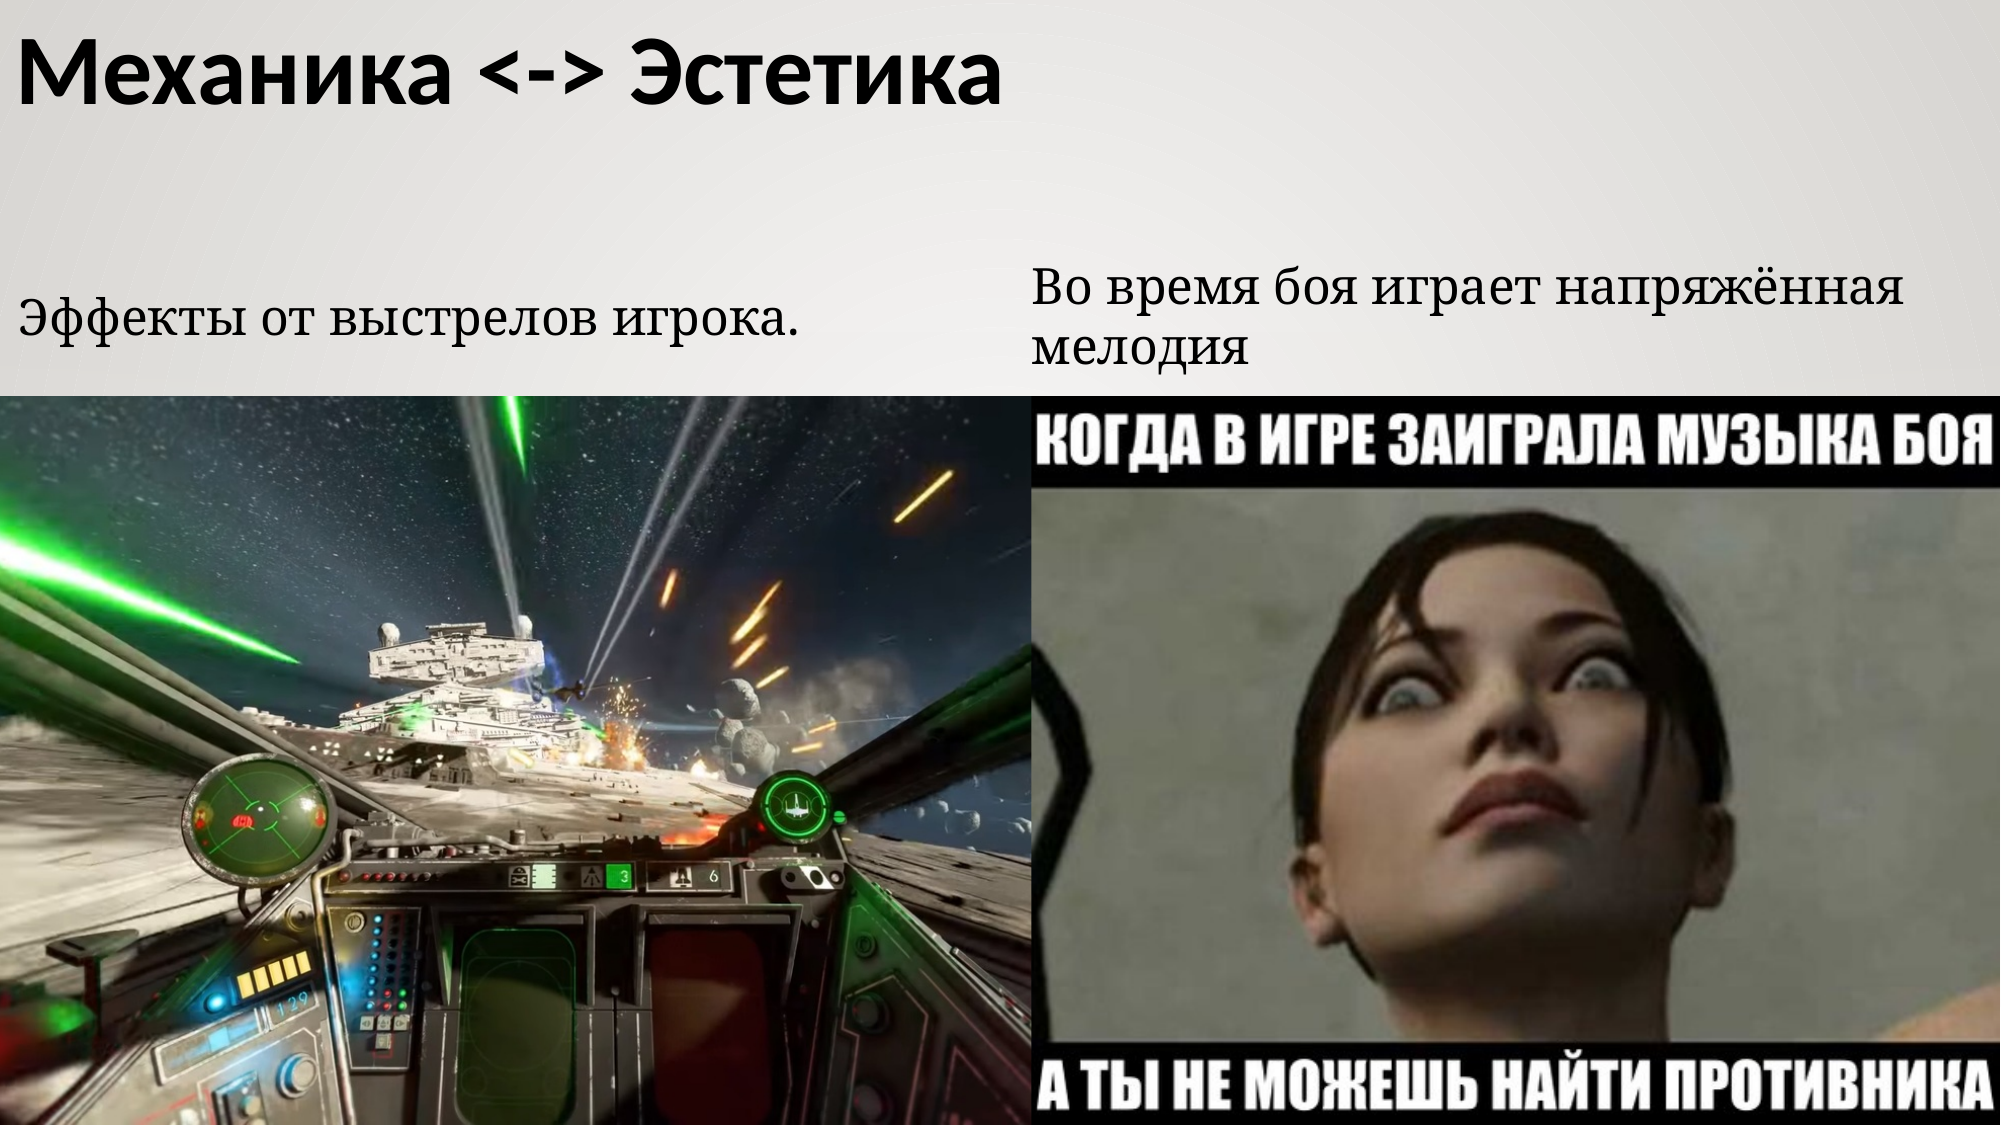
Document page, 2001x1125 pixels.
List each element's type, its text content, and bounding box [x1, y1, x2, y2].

text_box Во время боя играет напряжённая мелодия [1017, 247, 1933, 382]
text_box Эффекты от выстрелов игрока. [4, 277, 815, 353]
text_box Механика <-> Эстетика [0, 3, 1684, 142]
picture [0, 396, 2000, 1125]
